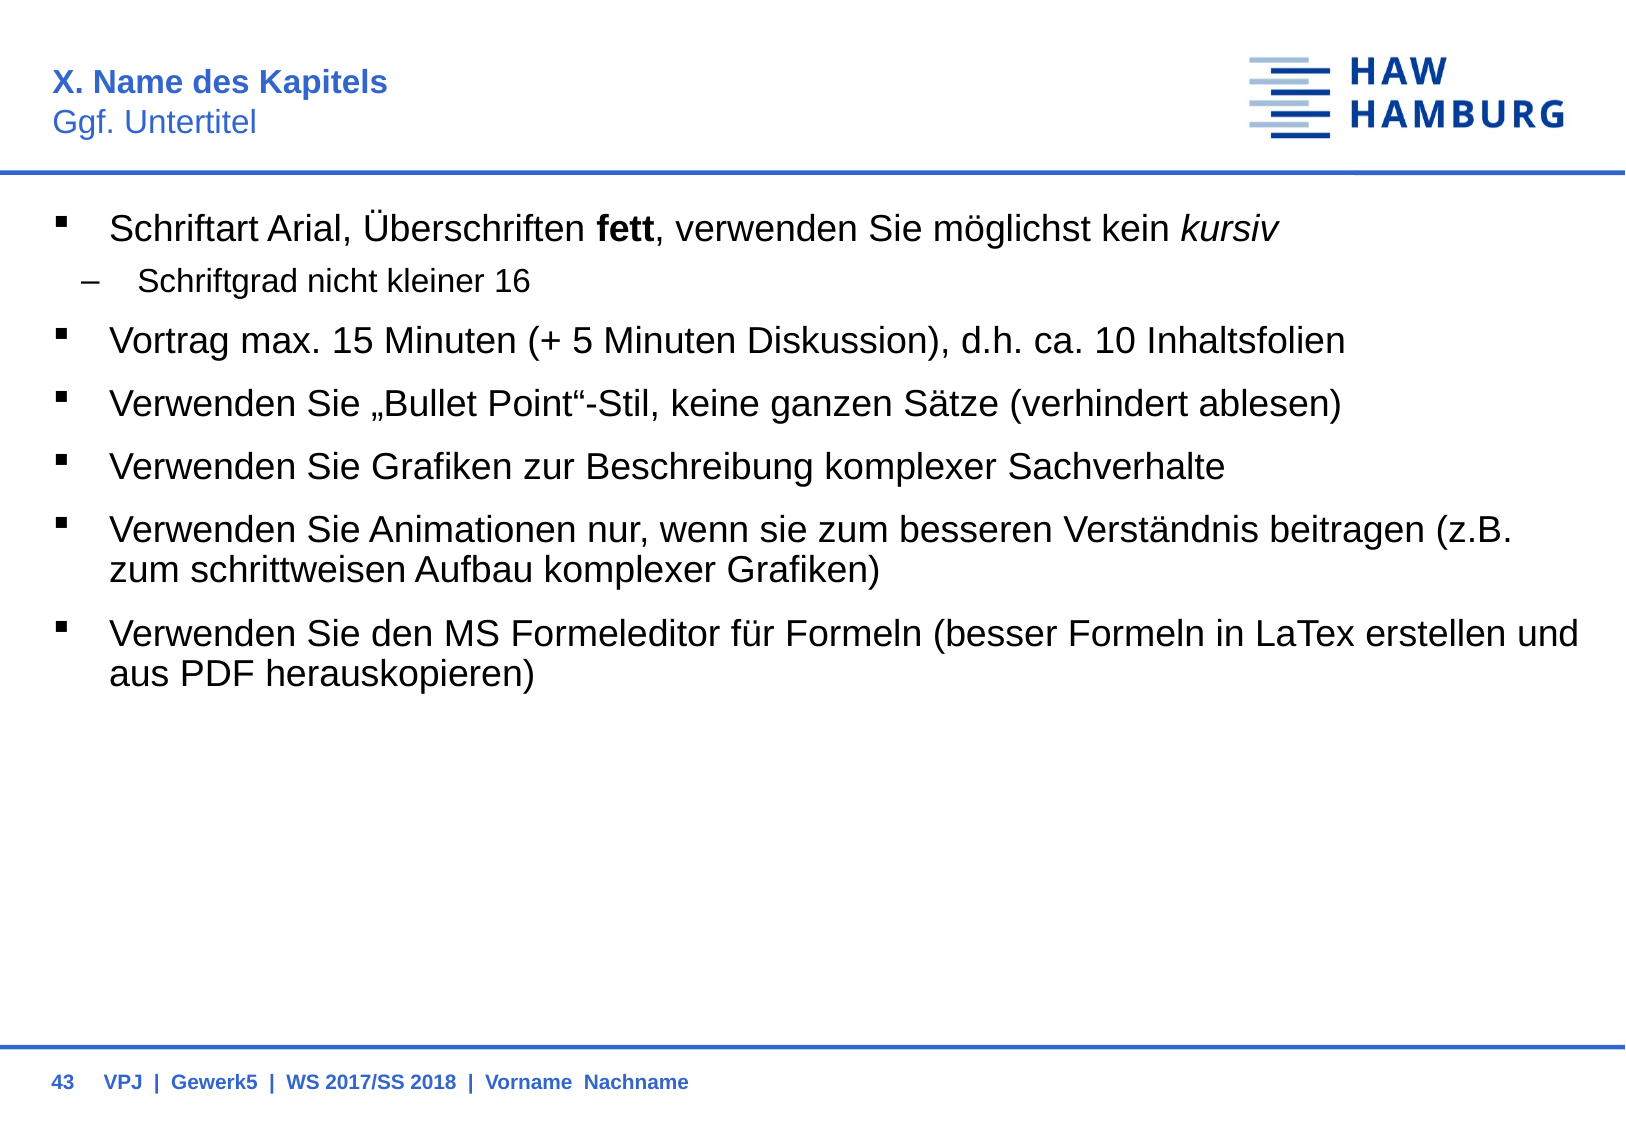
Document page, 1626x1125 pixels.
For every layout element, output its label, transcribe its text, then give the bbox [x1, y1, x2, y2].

slide_number 43 [0, 1046, 81, 1094]
footer VPJ | Gewerk5 | WS 2017/SS 2018 | Vorname Nachname [103, 1046, 1522, 1094]
list Schriftart Arial, Überschriften fett, verwenden Sie möglichst kein kursiv Schriftgrad nicht kleiner 16 Vortrag max. 15 Minuten (+ 5 Minuten Diskussion), d.h. ca. 10 Inhaltsfolien Verwenden Sie „Bullet Point“-Stil, keine ganzen Sätze (verhindert ablesen) Verwenden Sie Grafiken zur Beschreibung komplexer Sachverhalte Verwenden Sie Animationen nur, wenn sie zum besseren Verständnis beitragen (z.B. zum schrittweisen Aufbau komplexer Grafiken) Verwenden Sie den MS Formeleditor für Formeln (besser Formeln in LaTex erstellen und aus PDF herauskopieren) [52, 208, 1586, 1024]
picture [1222, 30, 1589, 165]
title X. Name des Kapitels Ggf. Untertitel [52, 54, 1303, 173]
